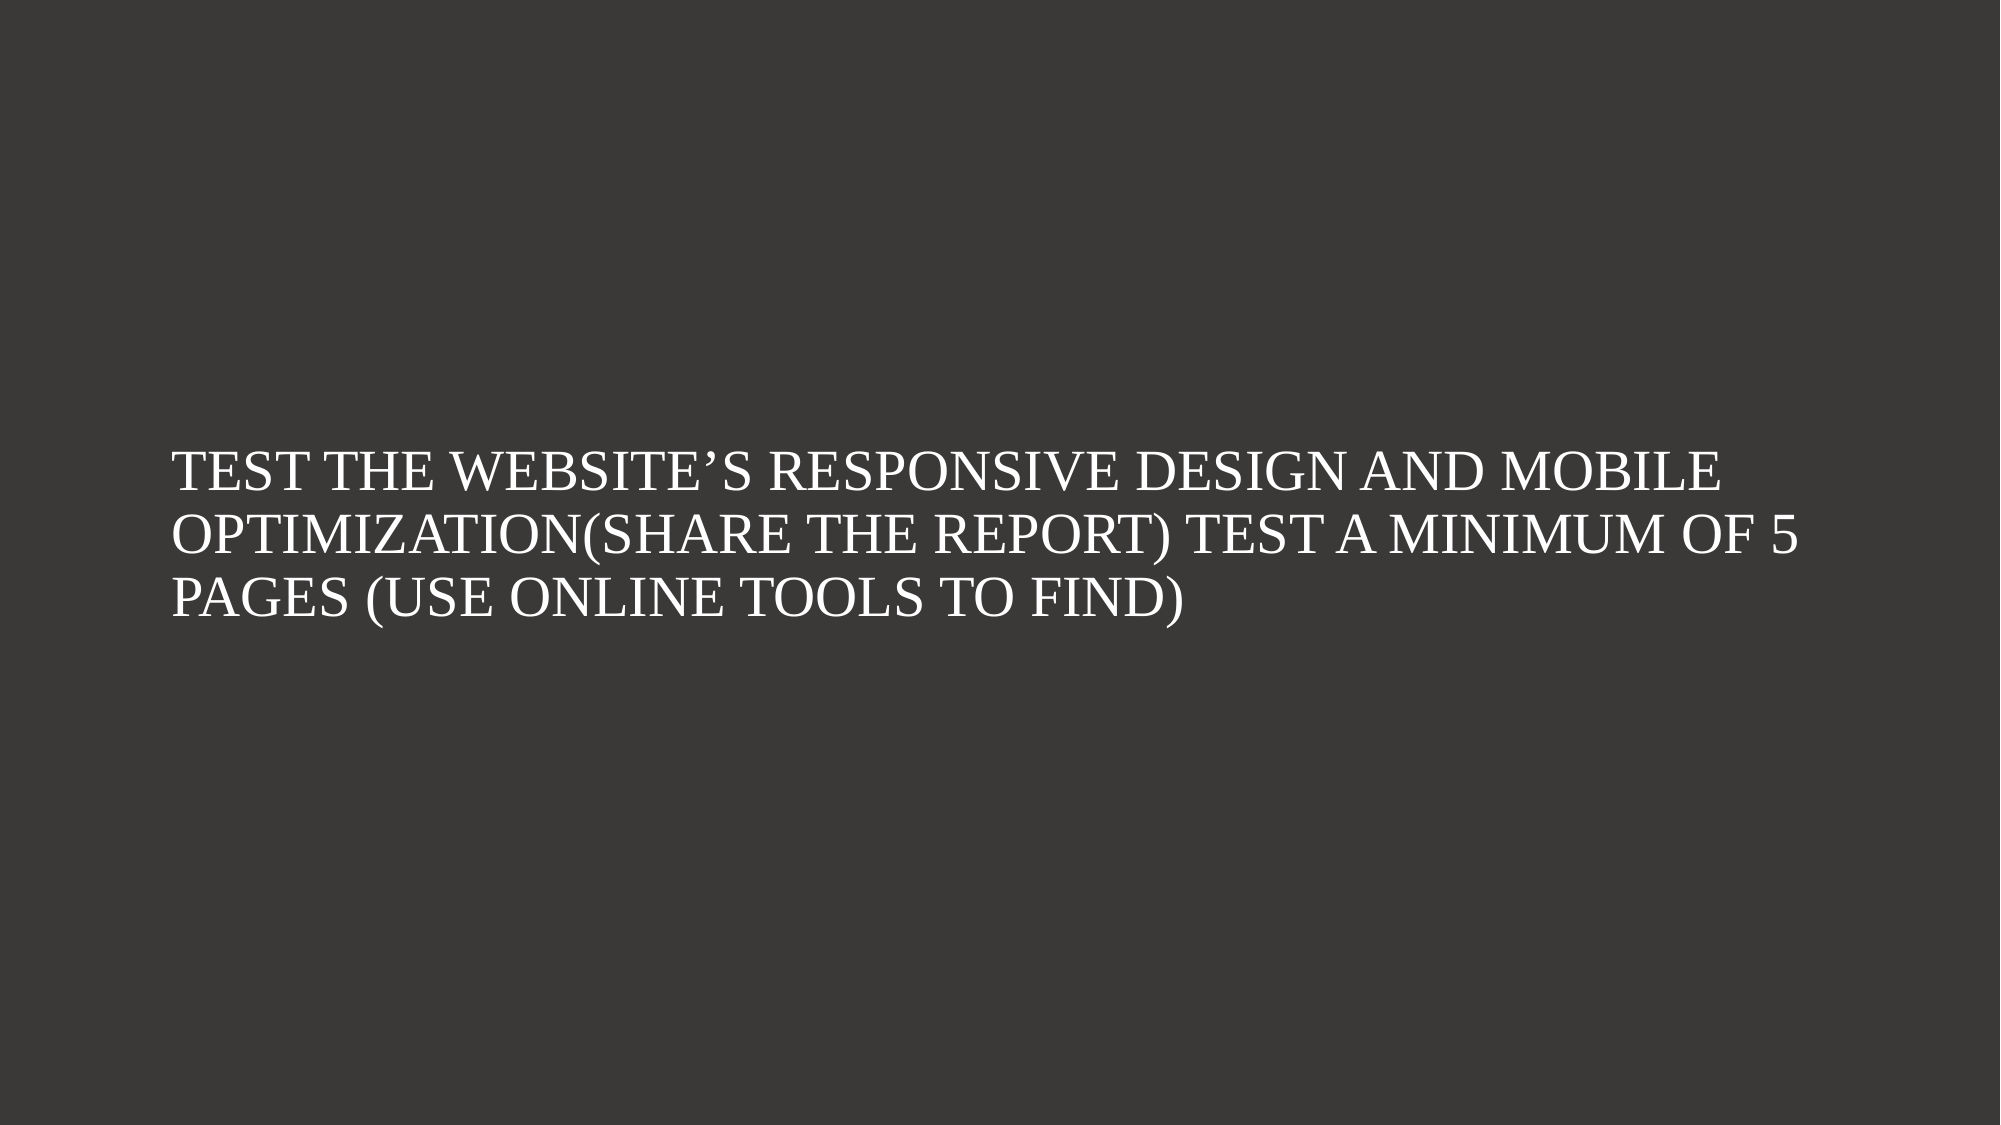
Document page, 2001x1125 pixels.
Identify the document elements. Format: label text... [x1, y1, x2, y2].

title TEST THE WEBSITE’S RESPONSIVE DESIGN AND MOBILE OPTIMIZATION(SHARE THE REPORT) TEST A MINIMUM OF 5 PAGES (USE ONLINE TOOLS TO FIND) [156, 175, 1895, 894]
